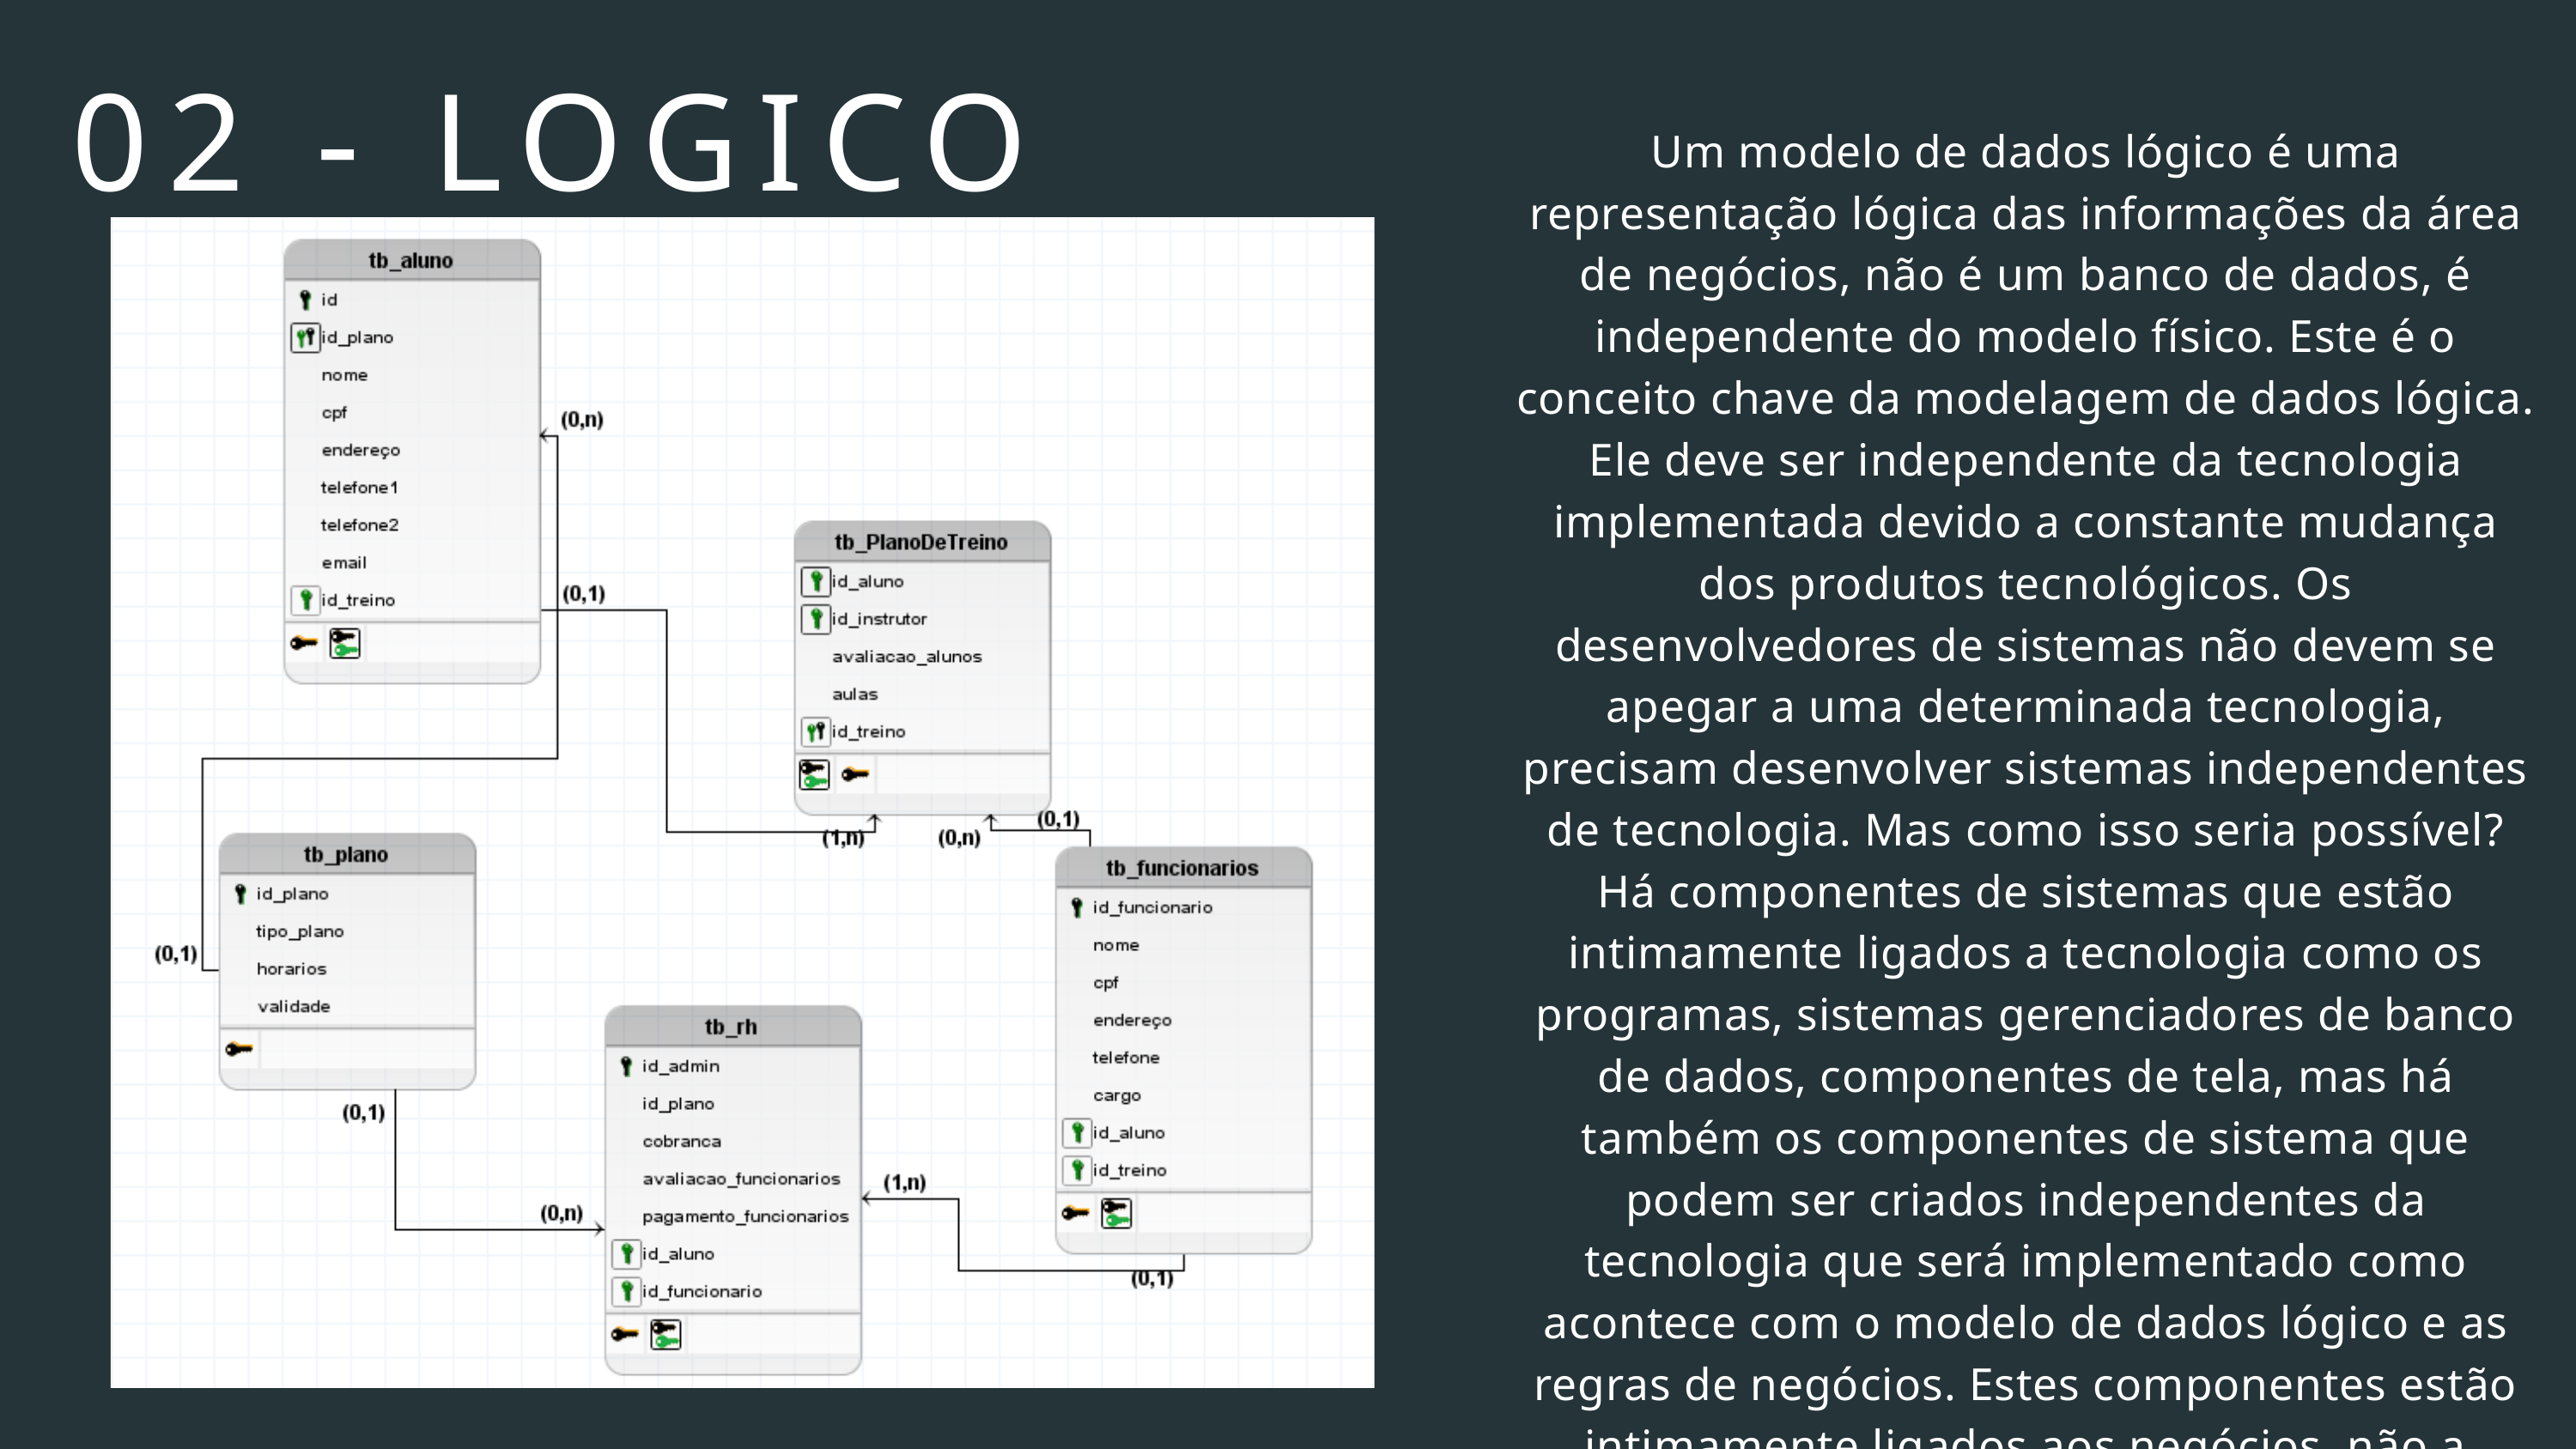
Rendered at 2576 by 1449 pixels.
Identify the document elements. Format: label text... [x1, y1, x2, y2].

text_box Um modelo de dados lógico é uma representação lógica das informações da área de negócios, não é um banco de dados, é independente do modelo físico. Este é o conceito chave da modelagem de dados lógica. Ele deve ser independente da tecnologia implementada devido a constante mudança dos produtos tecnológicos. Os desenvolvedores de sistemas não devem se apegar a uma determinada tecnologia, precisam desenvolver sistemas independentes de tecnologia. Mas como isso seria possível? Há componentes de sistemas que estão intimamente ligados a tecnologia como os programas, sistemas gerenciadores de banco de dados, componentes de tela, mas há também os componentes de sistema que podem ser criados independentes da tecnologia que será implementado como acontece com o modelo de dados lógico e as regras de negócios. Estes componentes estão intimamente ligados aos negócios, não a tecnologia. [1511, 114, 2543, 1449]
text_box [110, 217, 1375, 1388]
text_box 02 - LOGICO [72, 64, 1245, 218]
